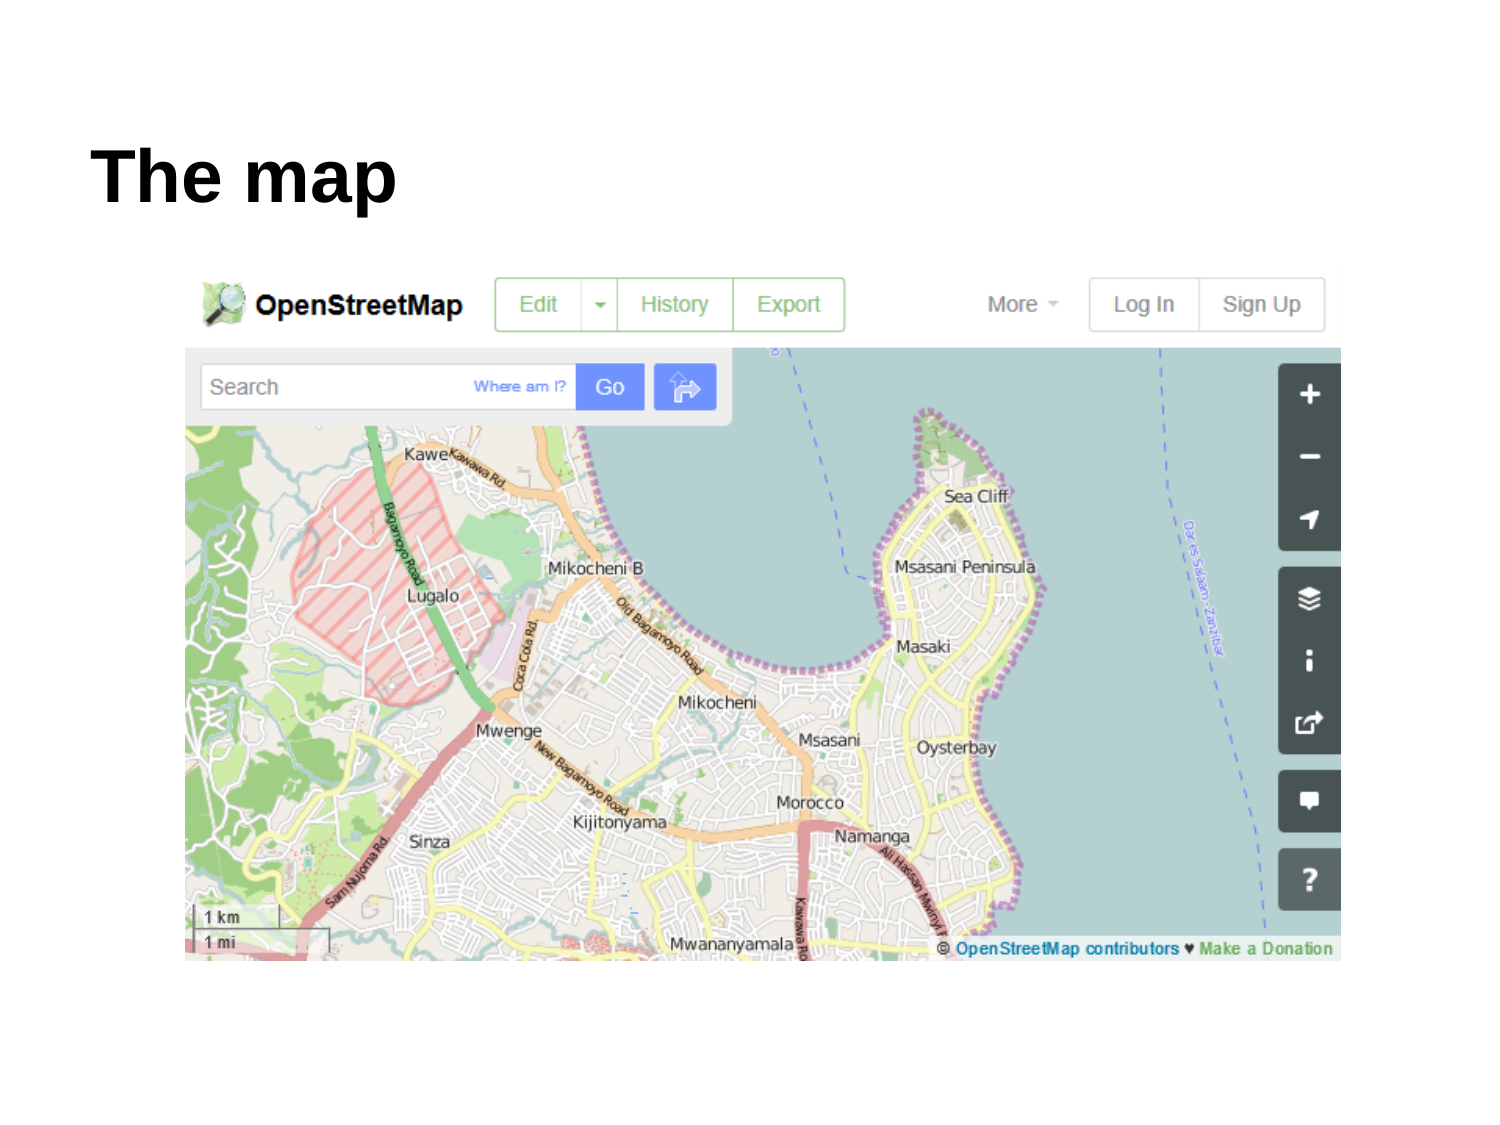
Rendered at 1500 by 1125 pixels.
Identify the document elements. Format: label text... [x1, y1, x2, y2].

picture [185, 262, 1341, 962]
title The map [75, 45, 1425, 233]
